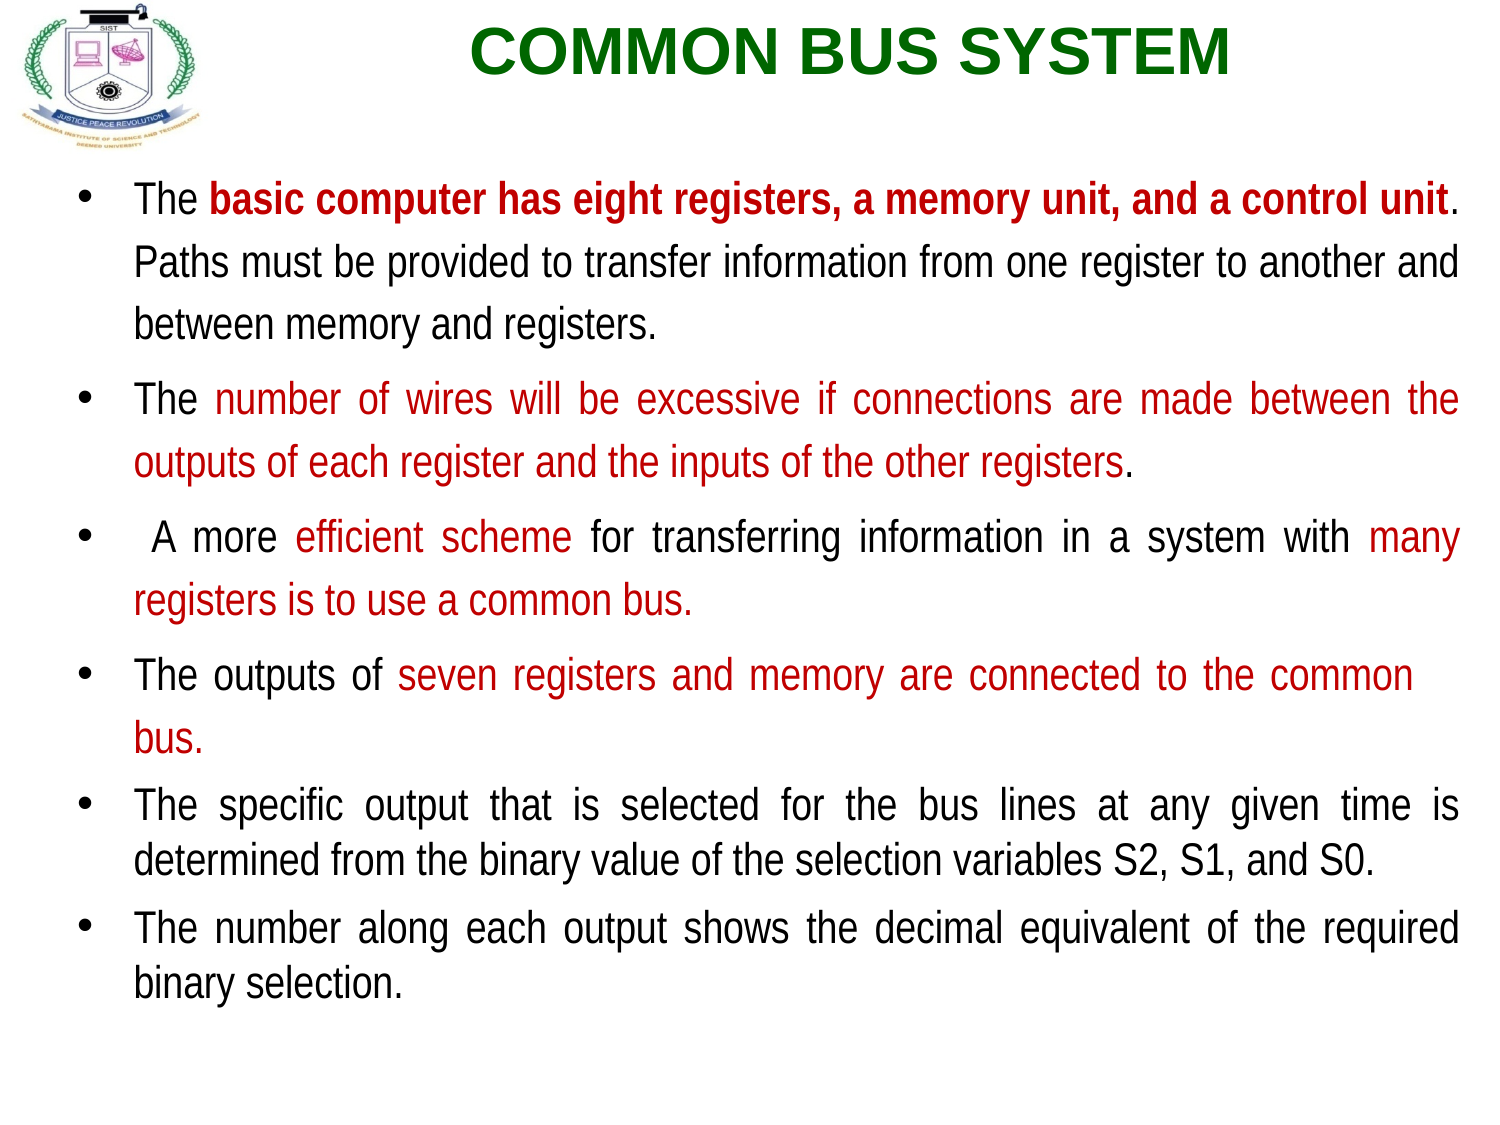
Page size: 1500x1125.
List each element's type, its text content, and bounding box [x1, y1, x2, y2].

text_box COMMON BUS SYSTEM [200, 0, 1500, 95]
picture [0, 0, 220, 163]
text_box The basic computer has eight registers, a memory unit, and a control unit. Paths must be provided to transfer information from one register to another and between memory and registers. The number of wires will be excessive if connections are made between the outputs of each register and the inputs of the other registers. A more efficient scheme for transferring information in a system with many registers is to use a common bus. The outputs of seven registers and memory are connected to the common bus. The specific output that is selected for the bus lines at any given time is determined from the binary value of the selection variables S2, S1, and S0. The number along each output shows the decimal equivalent of the required binary selection. [62, 96, 1475, 1015]
